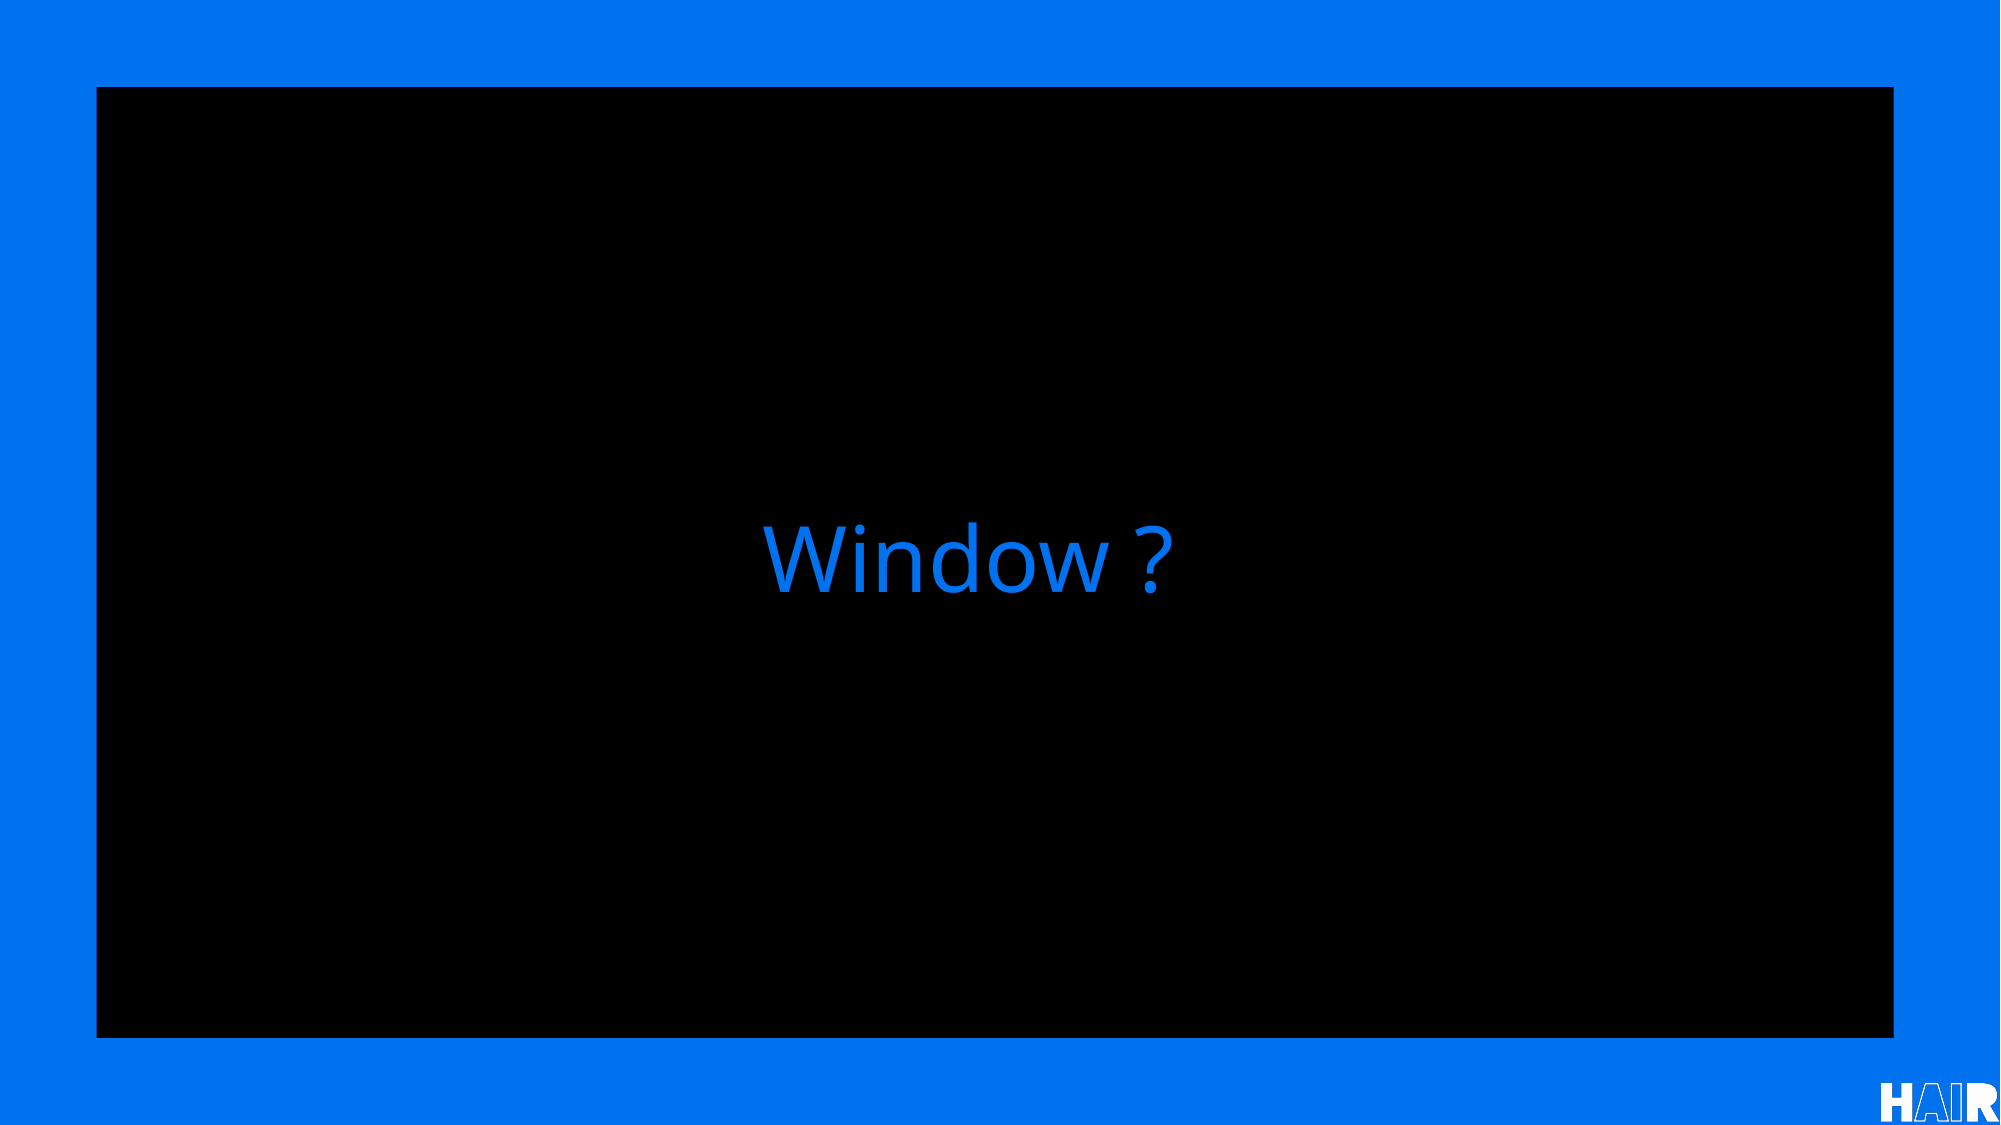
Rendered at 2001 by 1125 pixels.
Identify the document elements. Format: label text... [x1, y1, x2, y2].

picture [1881, 1083, 2000, 1122]
text_box Window ? [106, 453, 1832, 672]
